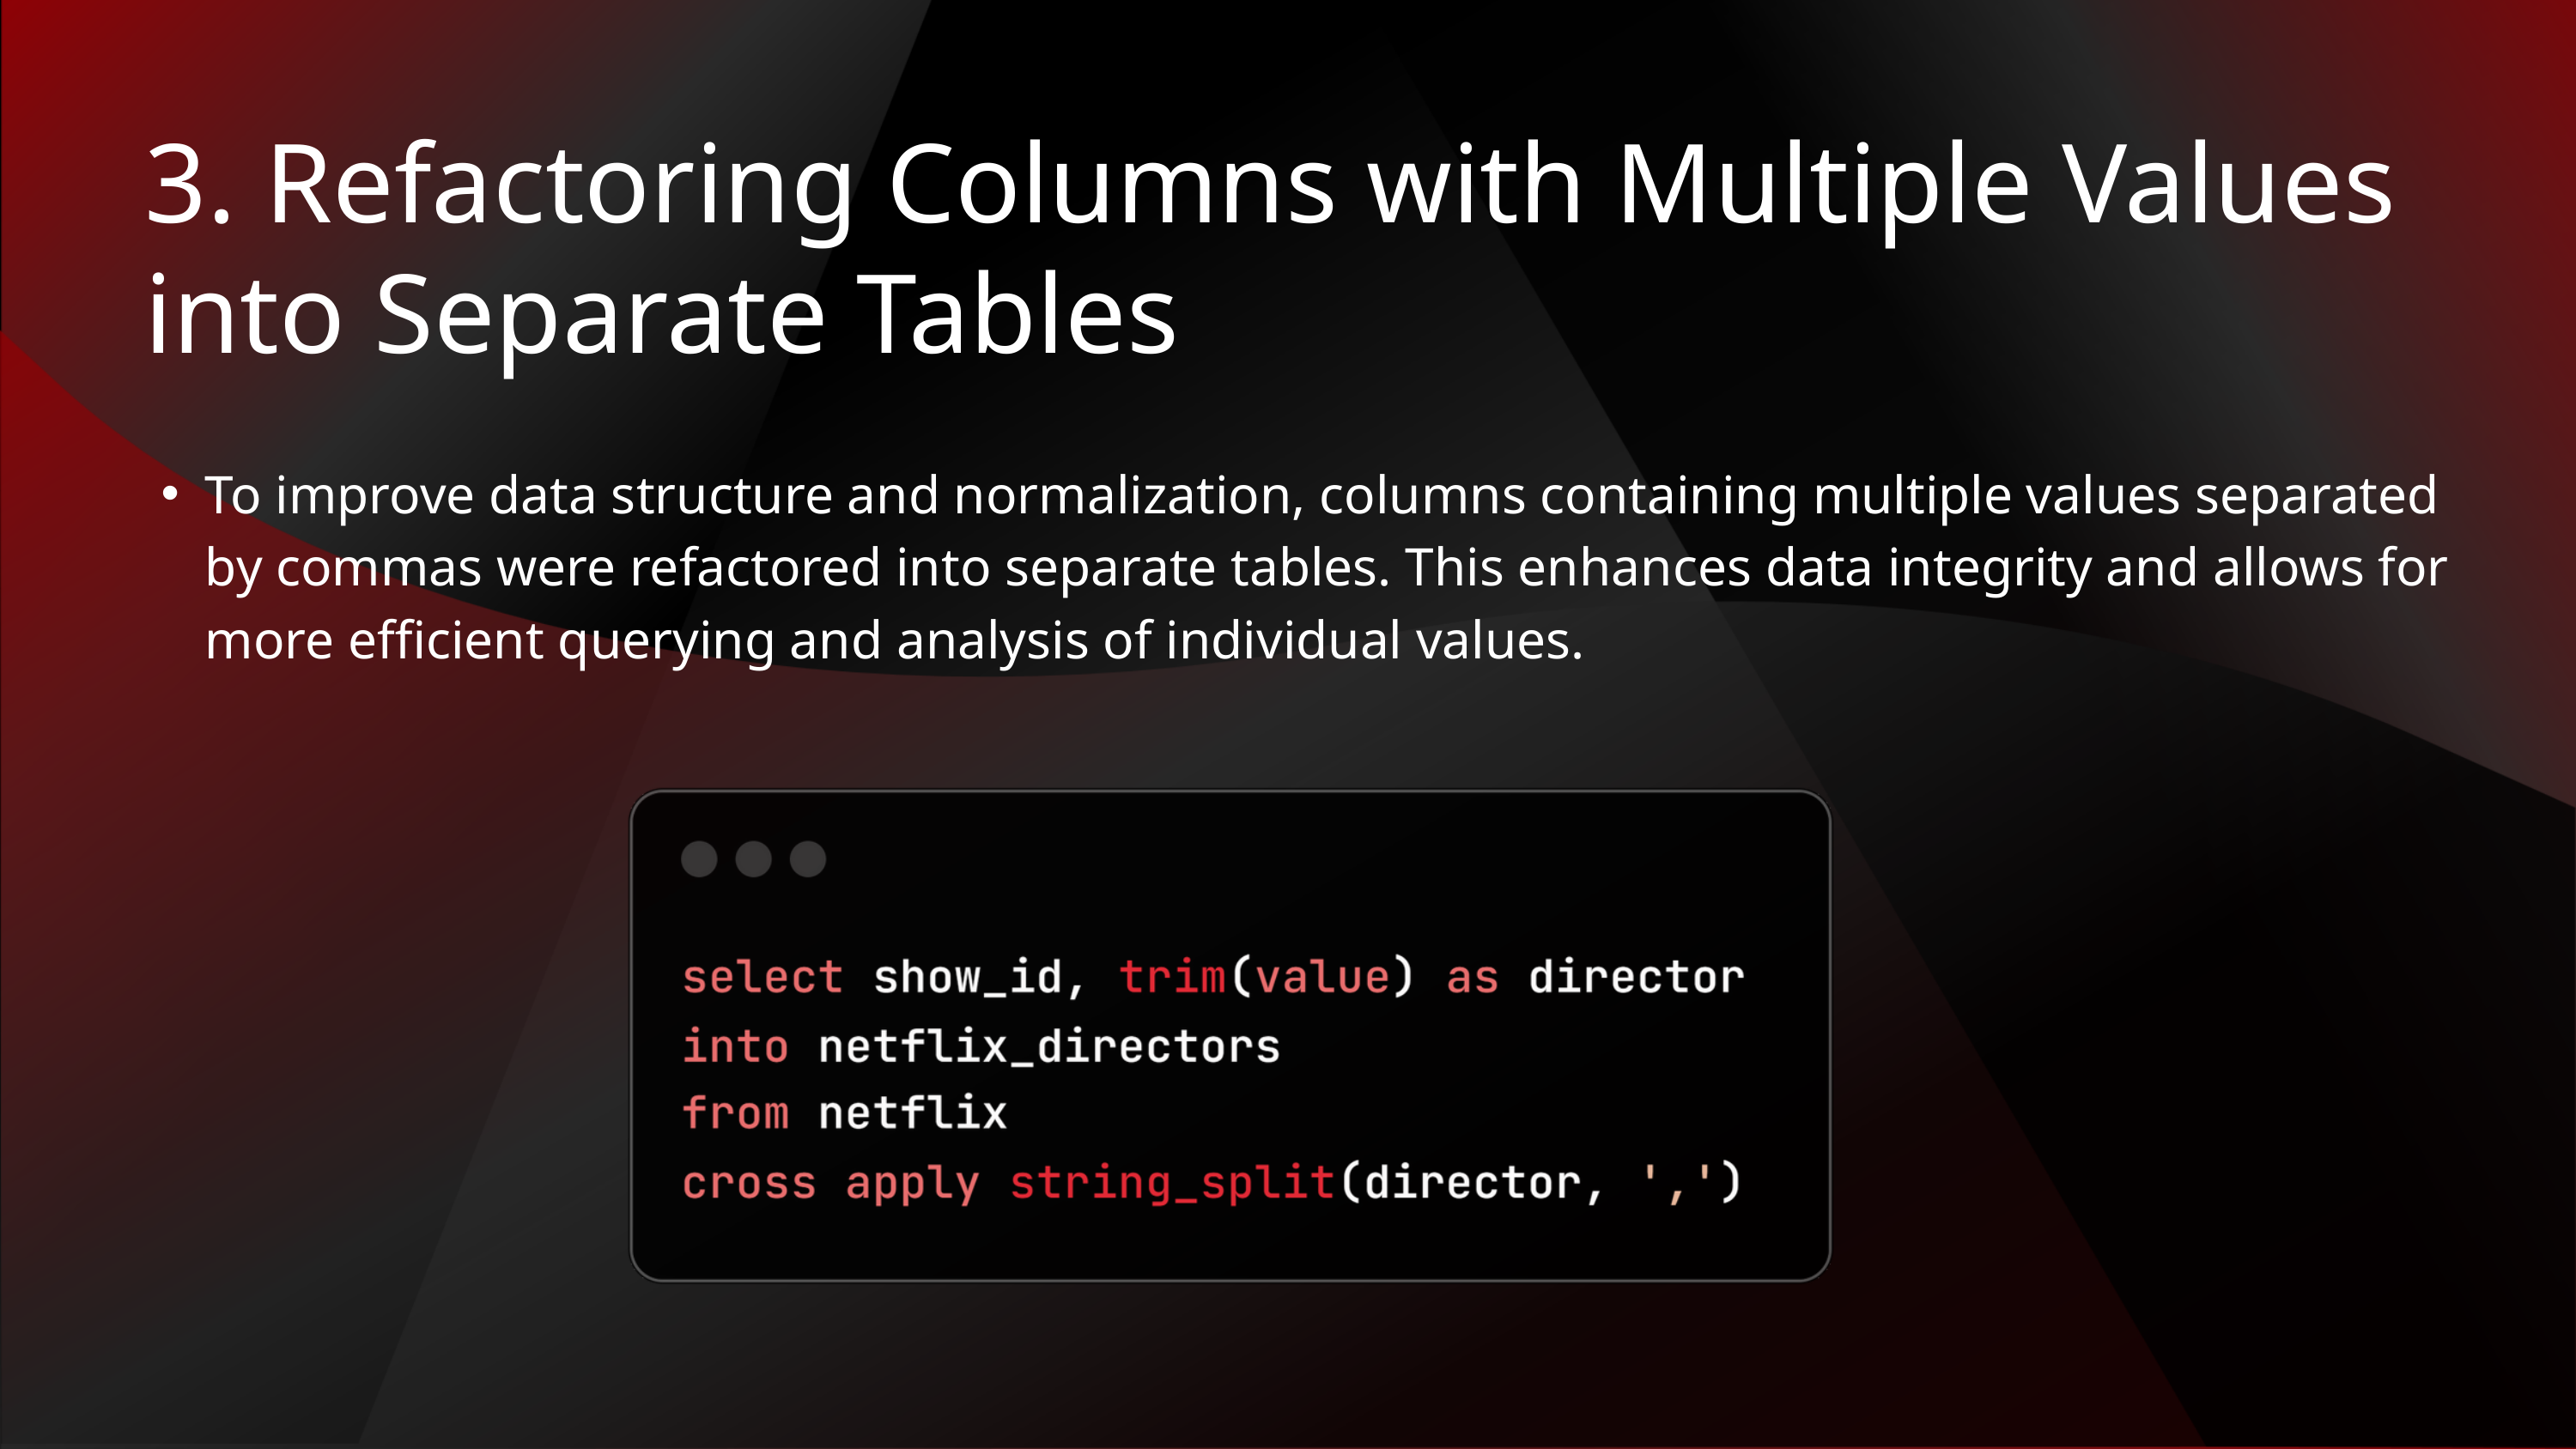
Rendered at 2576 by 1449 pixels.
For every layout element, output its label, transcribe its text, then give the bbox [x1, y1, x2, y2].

text_box 3. Refactoring Columns with Multiple Values into Separate Tables [144, 113, 2488, 376]
text_box [0, 0, 2576, 1449]
text_box [440, 670, 2022, 1449]
text_box To improve data structure and normalization, columns containing multiple values separated by commas were refactored into separate tables. This enhances data integrity and allows for more efficient querying and analysis of individual values. [117, 451, 2459, 670]
